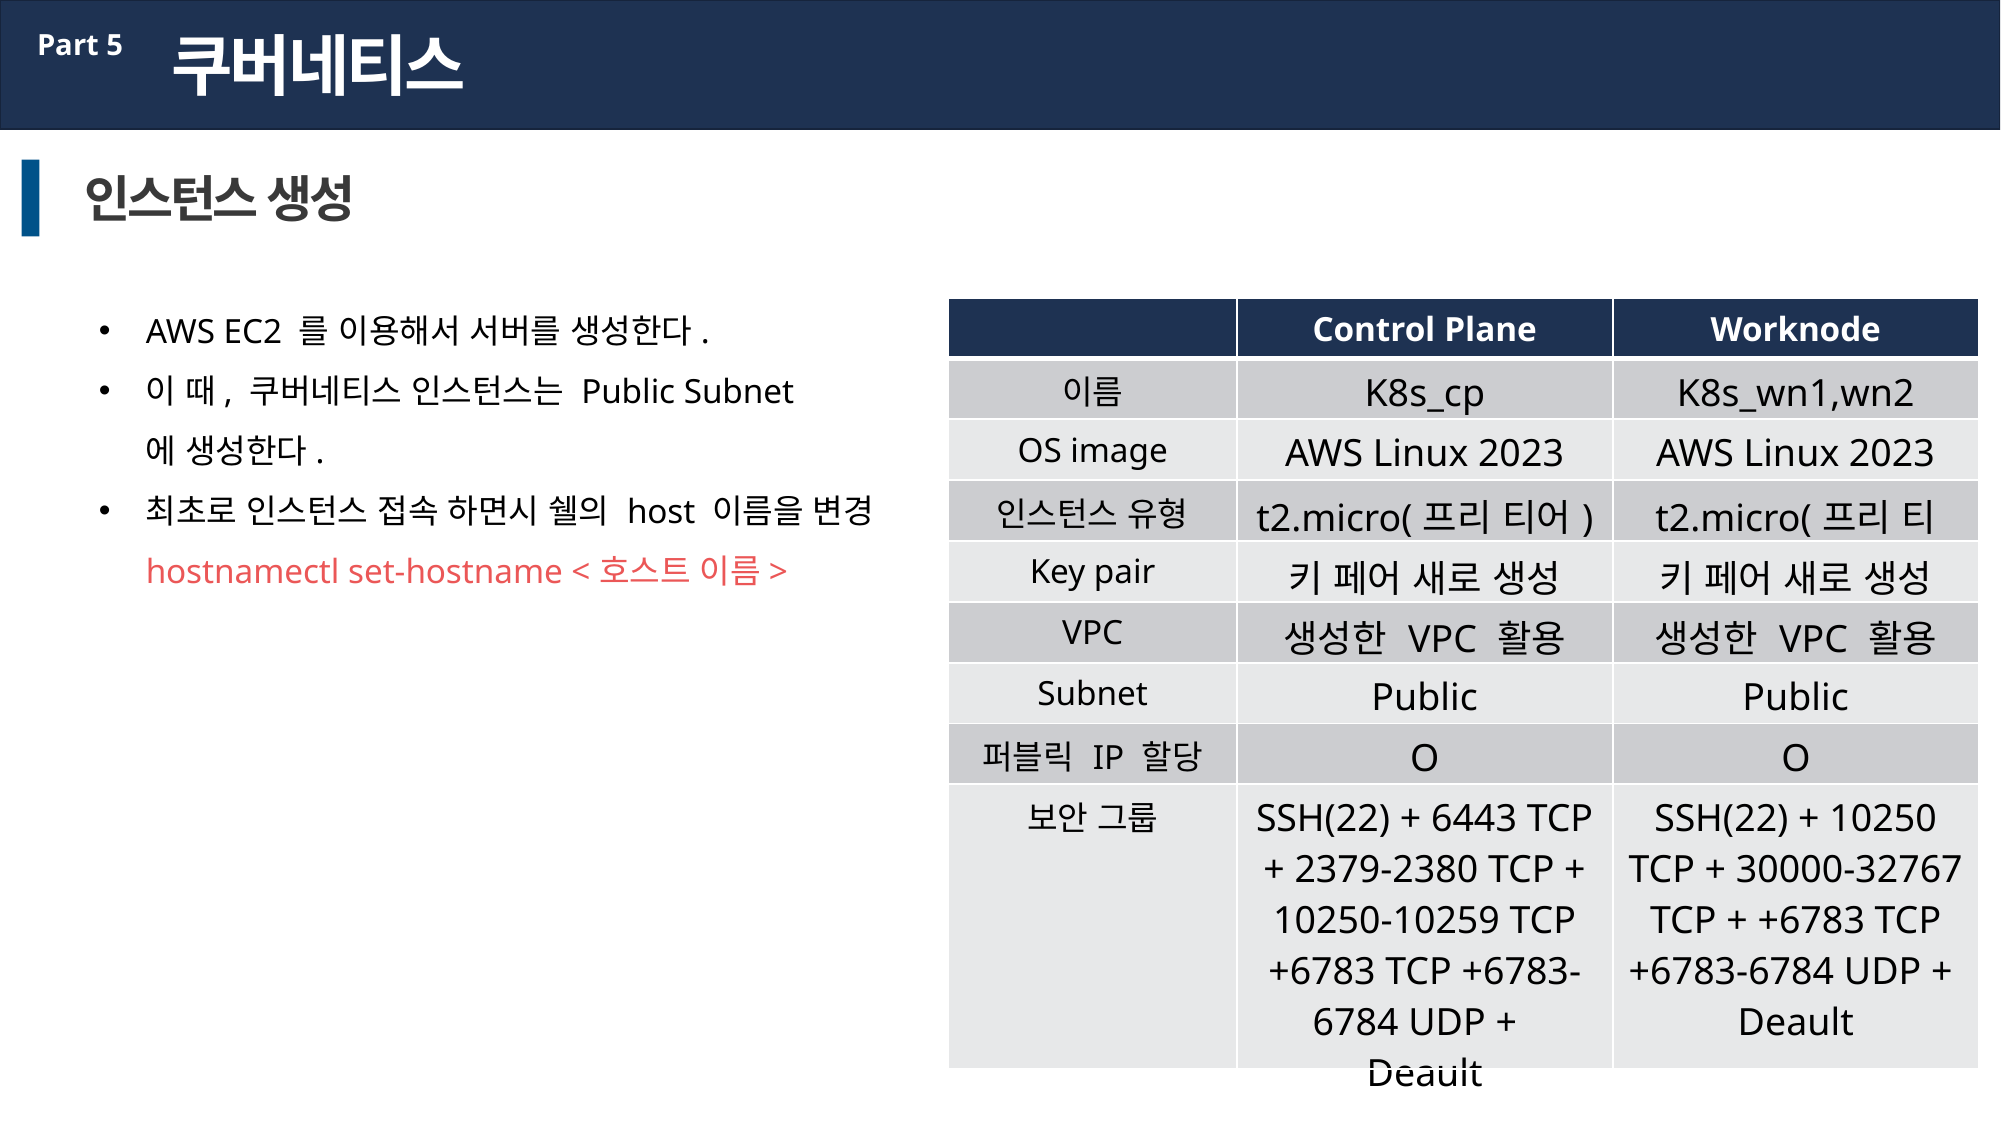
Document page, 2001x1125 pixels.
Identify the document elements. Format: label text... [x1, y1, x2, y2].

table_cell VPC [949, 603, 1236, 662]
table_cell t2.micro(프리 티어) [1238, 481, 1612, 540]
table_cell AWS Linux 2023 [1238, 420, 1612, 479]
table_cell Subnet [949, 664, 1236, 723]
table_header [949, 299, 1236, 356]
table_cell Key pair [949, 542, 1236, 601]
table_cell O [1238, 724, 1612, 783]
table_header Control Plane [1238, 299, 1612, 356]
table_cell Public [1614, 664, 1978, 723]
table_cell 이름 [949, 361, 1236, 418]
table_cell K8s_cp [1238, 361, 1612, 418]
table_cell AWS Linux 2023 [1614, 420, 1978, 479]
table_cell O [1614, 724, 1978, 783]
table_cell 생성한 VPC 활용 [1614, 603, 1978, 662]
table_cell Public [1238, 664, 1612, 723]
table_cell t2.micro(프리 티어) [1614, 481, 1978, 540]
table_cell OS image [949, 420, 1236, 479]
table_cell 보안 그룹 [949, 785, 1236, 1068]
text_box 쿠버네티스 [156, 16, 482, 112]
table_cell 퍼블릭 IP 할당 [949, 724, 1236, 783]
table_cell K8s_wn1,wn2 [1614, 361, 1978, 418]
table_cell SSH(22) + 6443 TCP + 2379-2380 TCP + 10250-10259 TCP +6783 TCP +6783-6784 UDP + Deault [1238, 785, 1612, 1068]
text_box Part 5 [22, 19, 146, 69]
table_cell 인스턴스 유형 [949, 481, 1236, 540]
text_box [21, 159, 40, 237]
text_box AWS EC2 를 이용해서 서버를 생성한다. 이 때, 쿠버네티스 인스턴스는 Public Subnet 에 생성한다. 최초로 인스턴스 접속 하면시 쉘의 host 이름을 변경 hostnamectl set-hostname <호스트 이름> [84, 282, 1916, 597]
table_cell SSH(22) + 10250 TCP + 30000-32767 TCP + +6783 TCP +6783-6784 UDP + Deault [1614, 785, 1978, 1068]
table_cell 생성한 VPC 활용 [1238, 603, 1612, 662]
table_cell 키 페어 새로 생성 [1238, 542, 1612, 601]
table_cell 키 페어 새로 생성 [1614, 542, 1978, 601]
text_box 인스턴스 생성 [69, 160, 371, 235]
table_header Worknode [1614, 299, 1978, 356]
